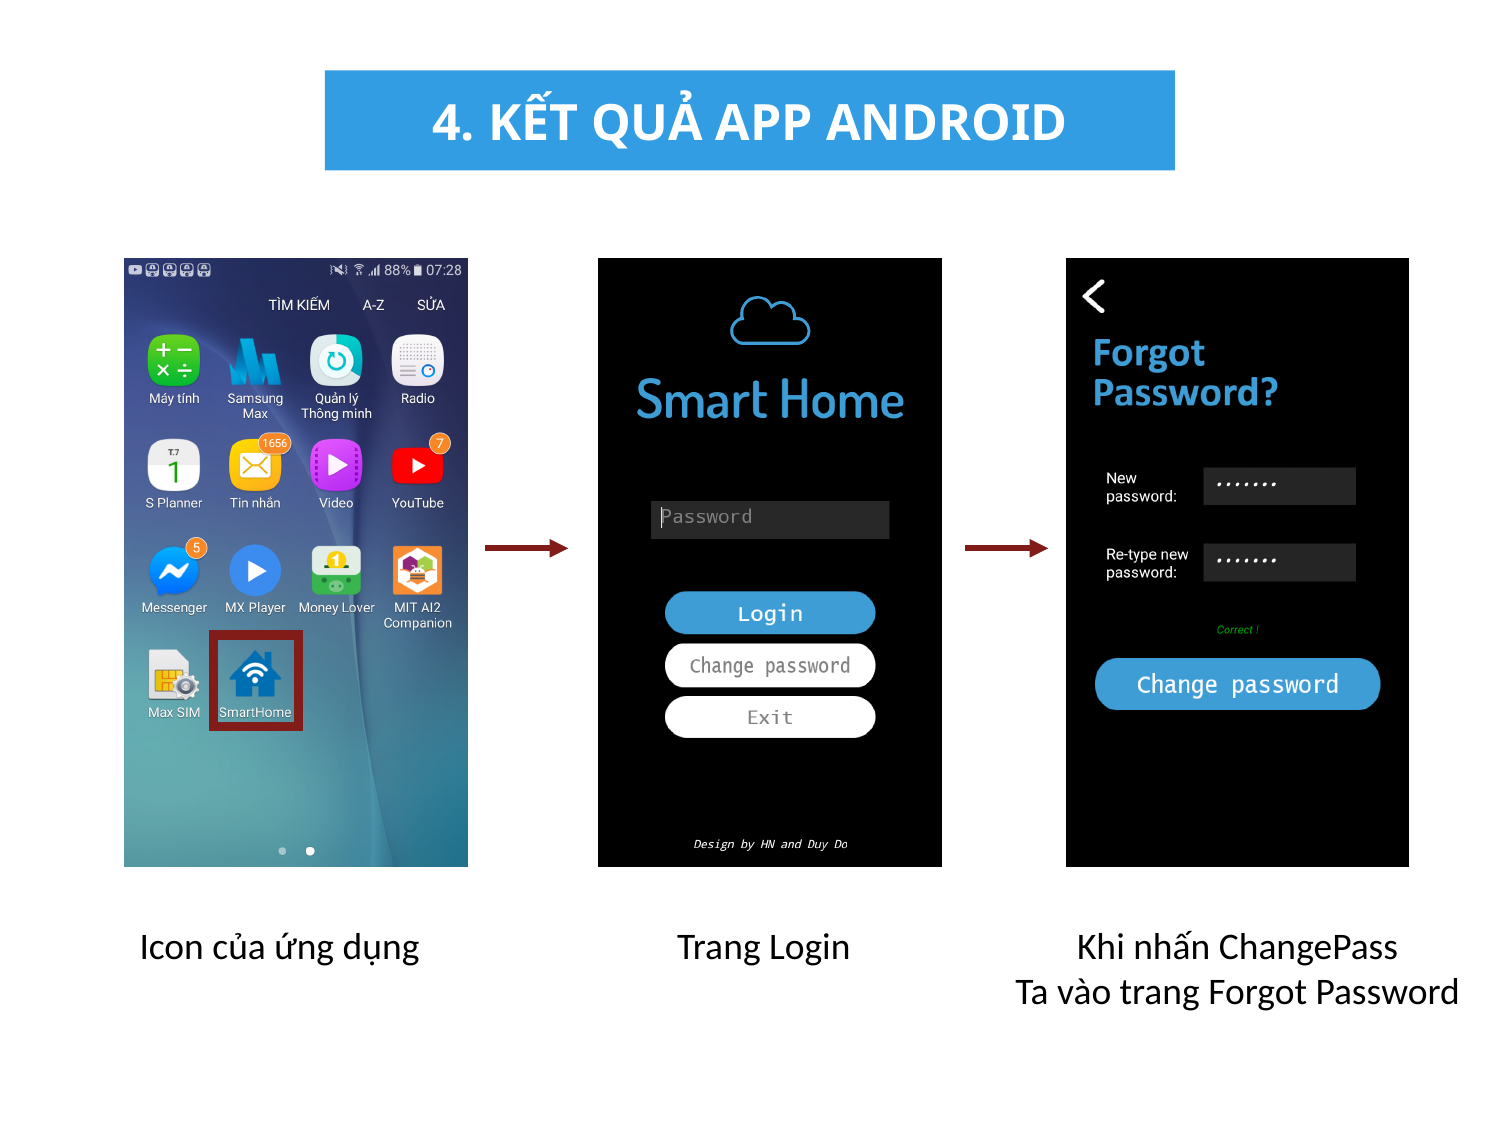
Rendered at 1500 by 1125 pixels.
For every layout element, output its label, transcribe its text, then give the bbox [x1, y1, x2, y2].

picture [124, 258, 468, 867]
text_box Khi nhấn ChangePass Ta vào trang Forgot Password [978, 914, 1497, 1020]
text_box Trang Login [598, 914, 929, 975]
text_box 4. KẾT QUẢ APP ANDROID [324, 69, 1176, 171]
picture [1066, 258, 1409, 867]
text_box Icon của ứng dụng [124, 914, 455, 975]
picture [598, 258, 942, 867]
